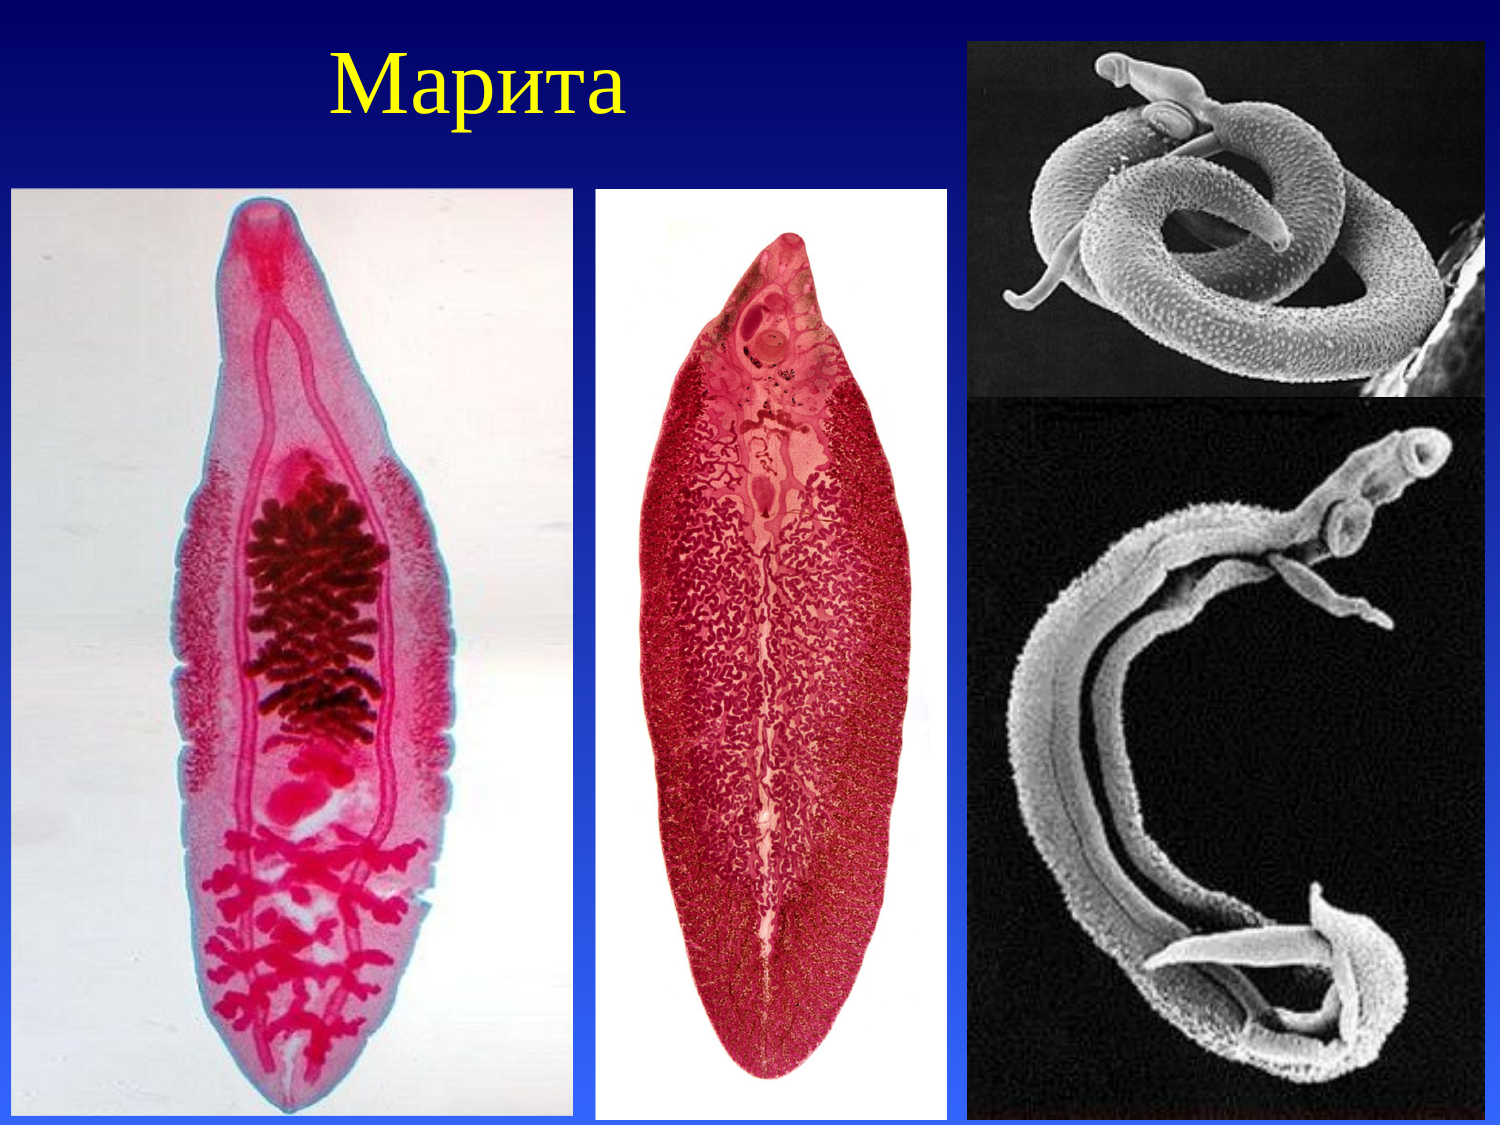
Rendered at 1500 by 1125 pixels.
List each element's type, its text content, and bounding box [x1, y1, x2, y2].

title Марита [10, 29, 947, 124]
picture [0, 41, 1485, 1120]
